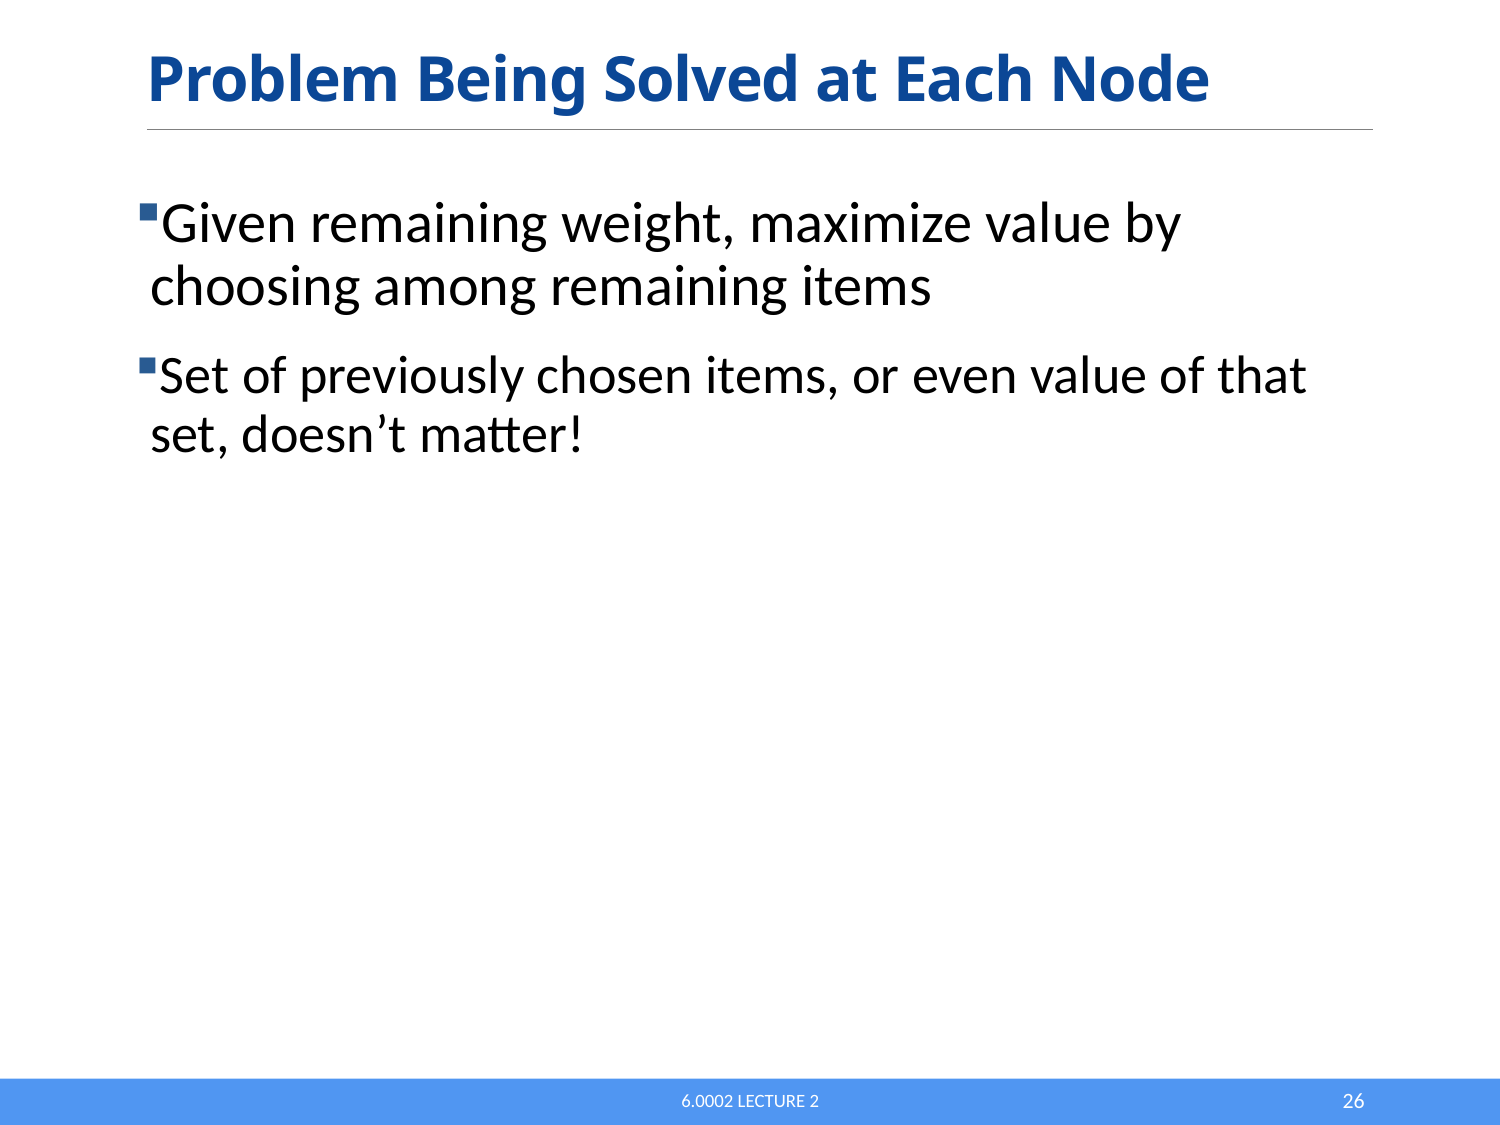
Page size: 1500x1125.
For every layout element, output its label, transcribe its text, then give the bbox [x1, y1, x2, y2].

title Problem Being Solved at Each Node [131, 42, 1369, 122]
list Given remaining weight, maximize value by choosing among remaining items Set of previously chosen items, or even value of that set, doesn’t matter! [135, 184, 1373, 1000]
slide_number 26 [1218, 1069, 1380, 1125]
footer 6.0002 Lecture 2 [453, 1069, 1047, 1125]
